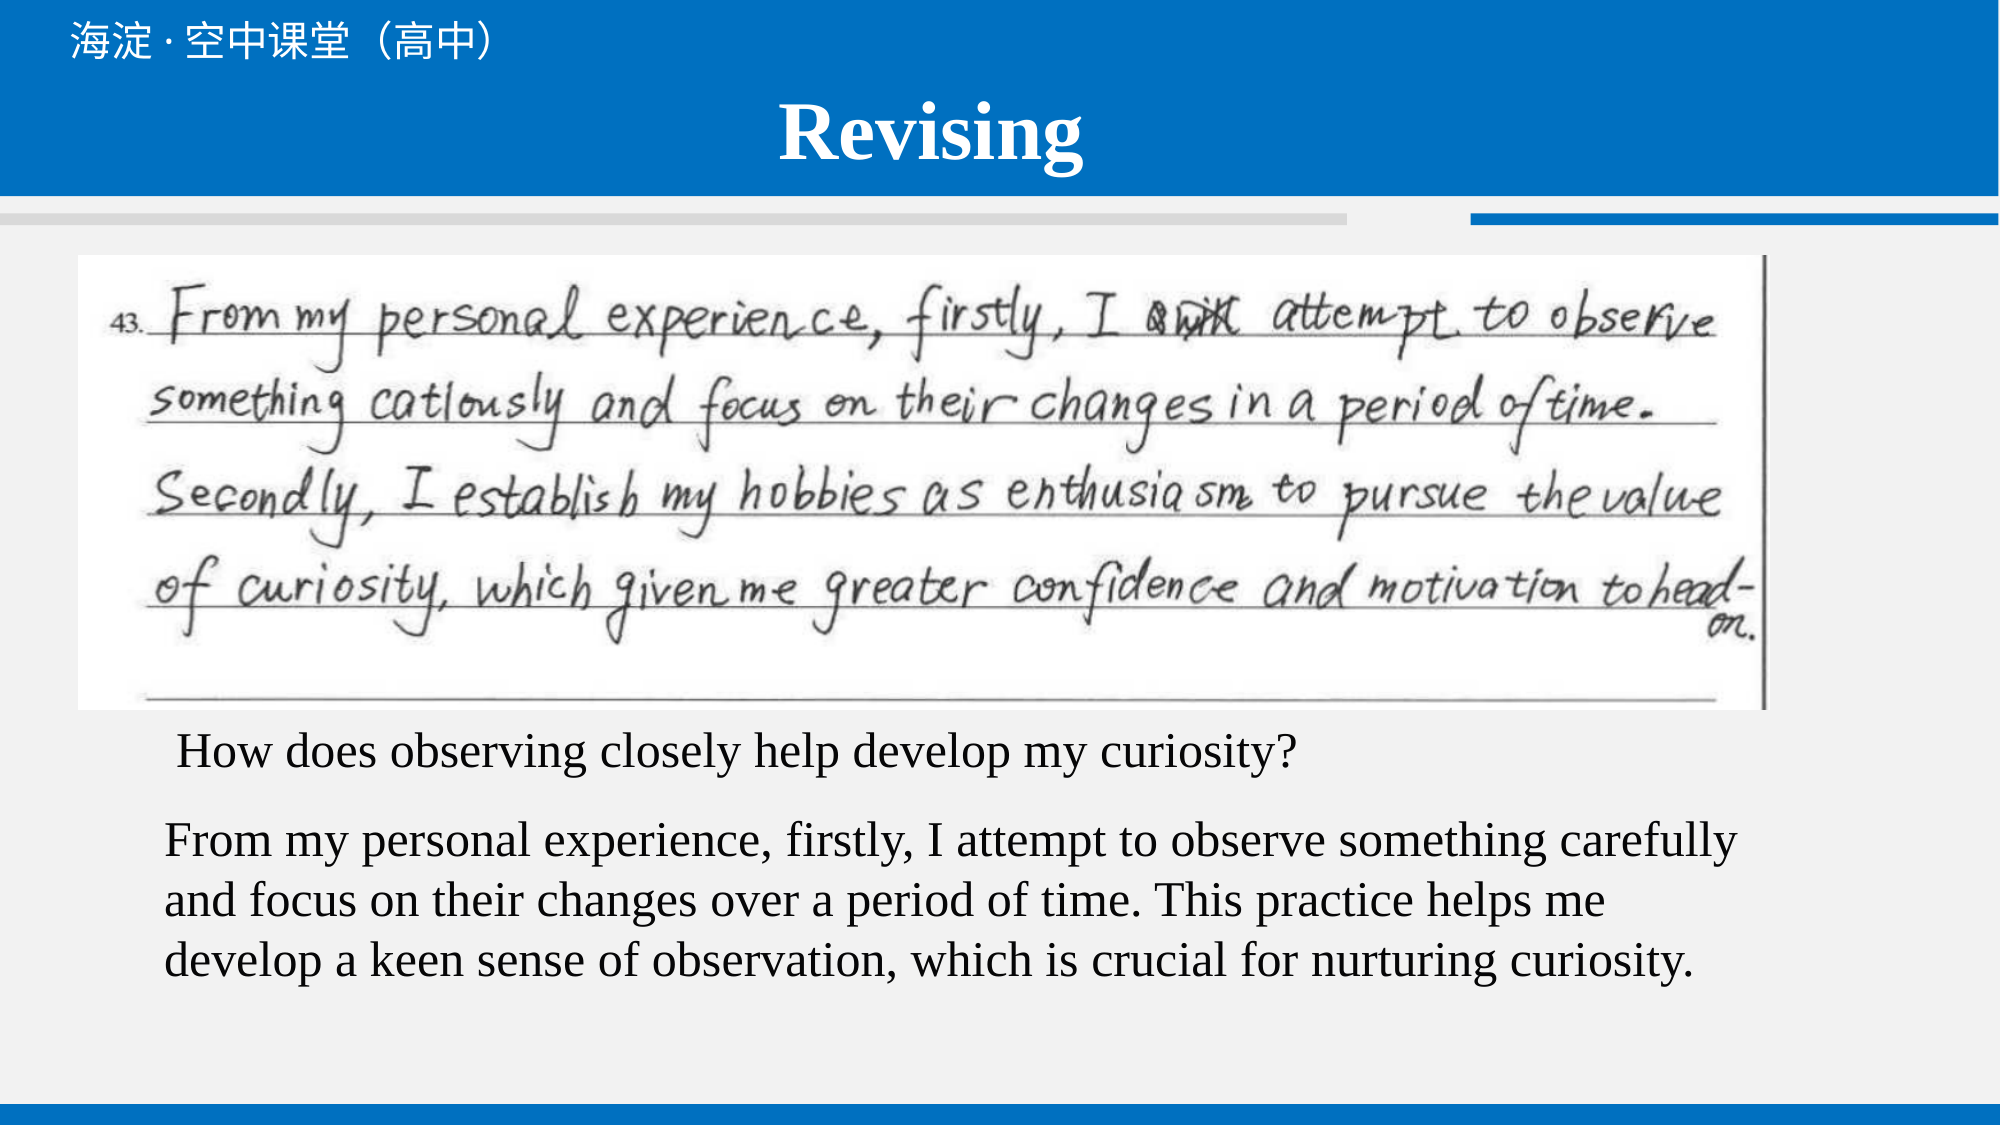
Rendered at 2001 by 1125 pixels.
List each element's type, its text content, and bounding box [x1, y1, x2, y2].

text_box How does observing closely help develop my curiosity? [161, 721, 1437, 785]
text_box From my personal experience, firstly, I attempt to observe something carefully and focus on their changes over a period of time. This practice helps me develop a keen sense of observation, which is crucial for nurturing curiosity. [149, 798, 1792, 994]
picture [78, 255, 1770, 710]
text_box Revising [763, 68, 2000, 184]
